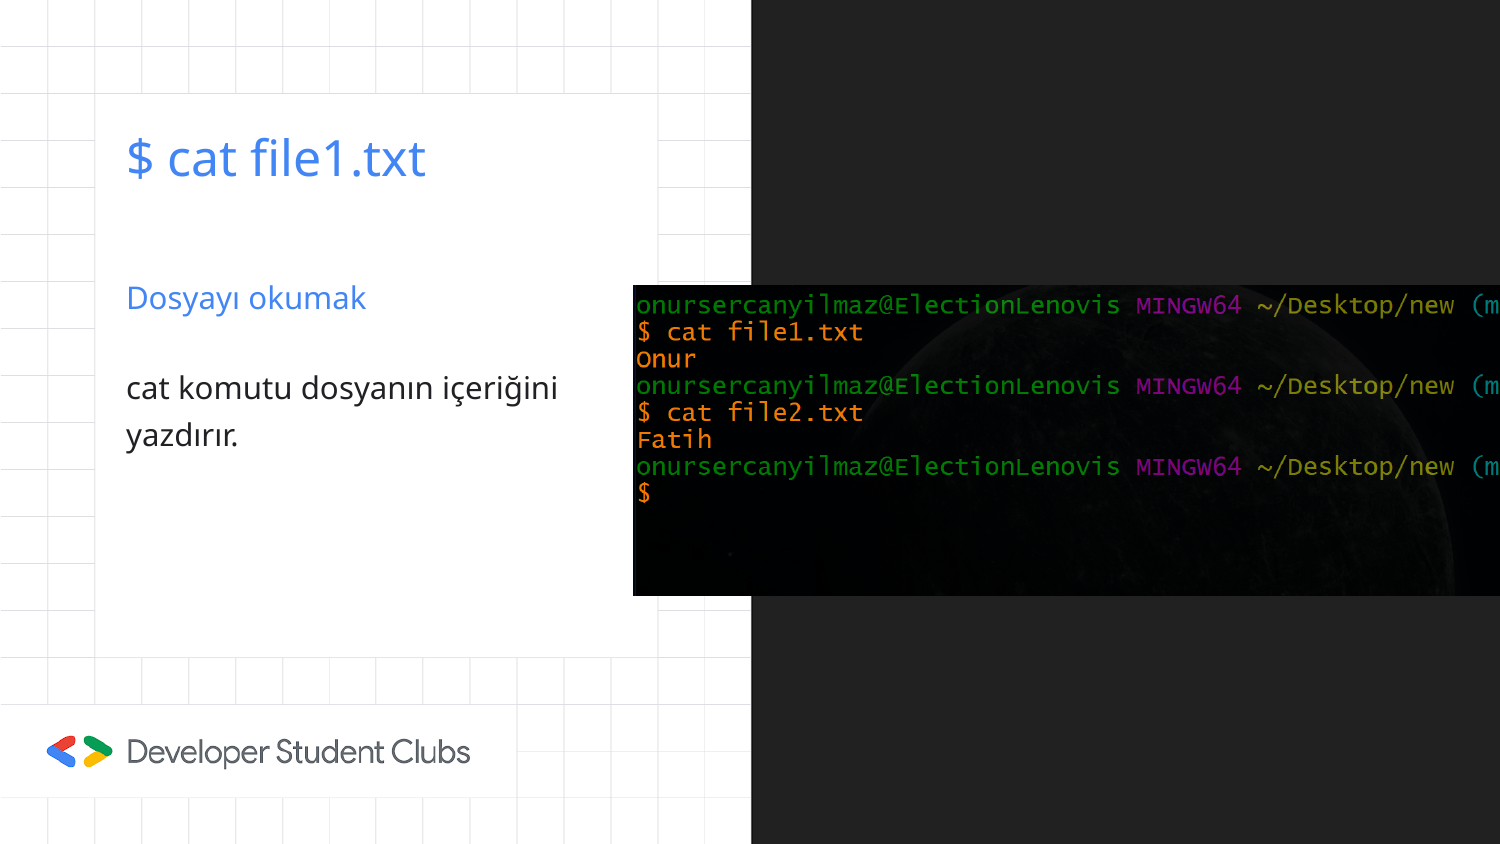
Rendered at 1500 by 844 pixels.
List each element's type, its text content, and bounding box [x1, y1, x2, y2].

title cat komutu dosyanın içeriğini yazdırır. [120, 353, 634, 615]
title Dosyayı okumak [120, 263, 634, 327]
picture [0, 0, 1500, 844]
title $ cat file1.txt [120, 120, 634, 246]
